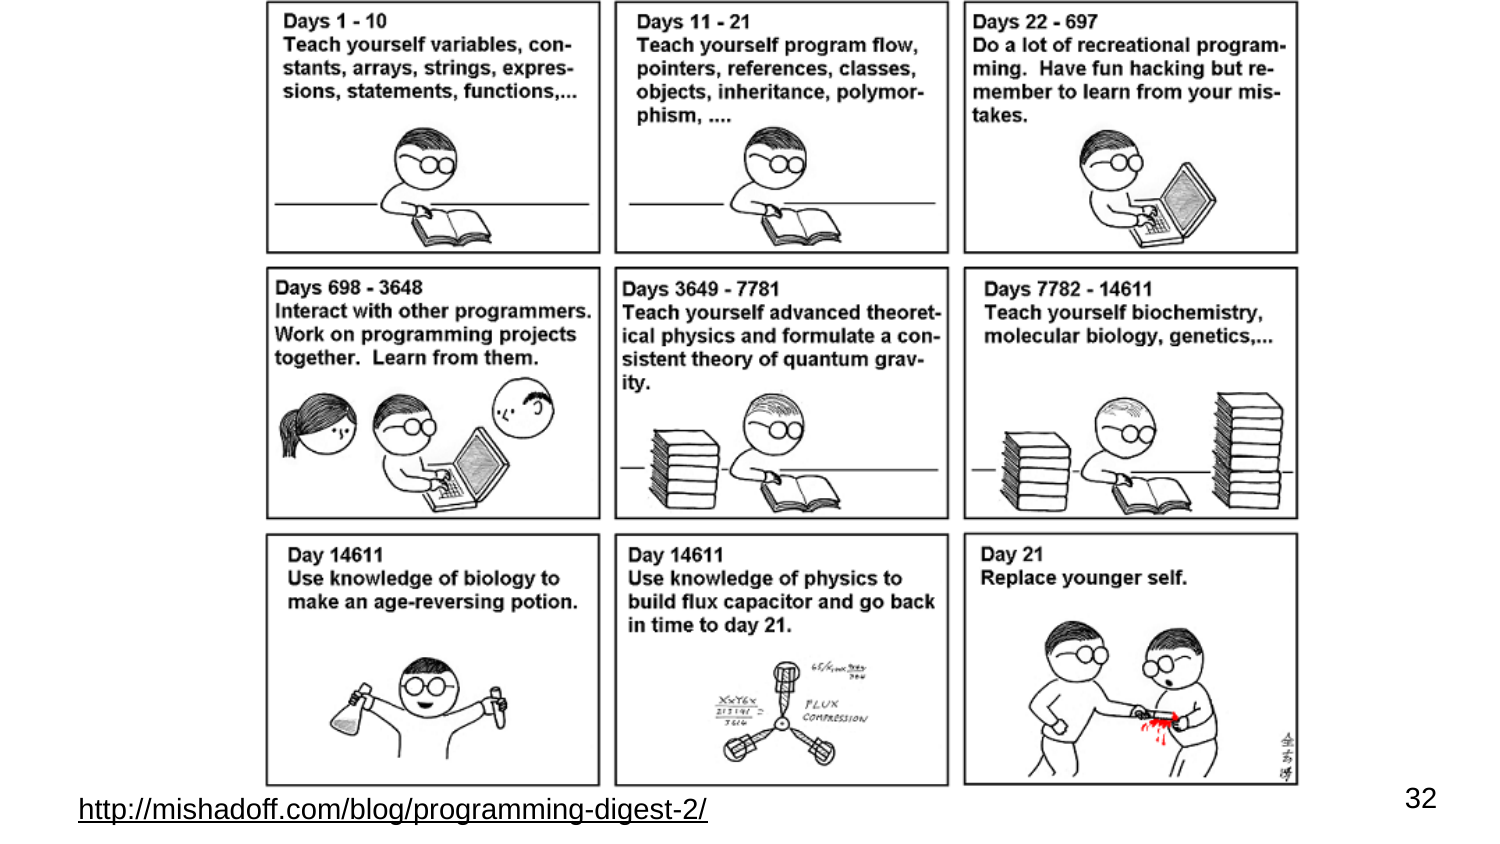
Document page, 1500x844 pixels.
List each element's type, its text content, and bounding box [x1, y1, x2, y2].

slide_number 32 [1389, 764, 1480, 830]
text_box http://mishadoff.com/blog/programming-digest-2/ [63, 775, 879, 820]
picture [265, 0, 1304, 790]
